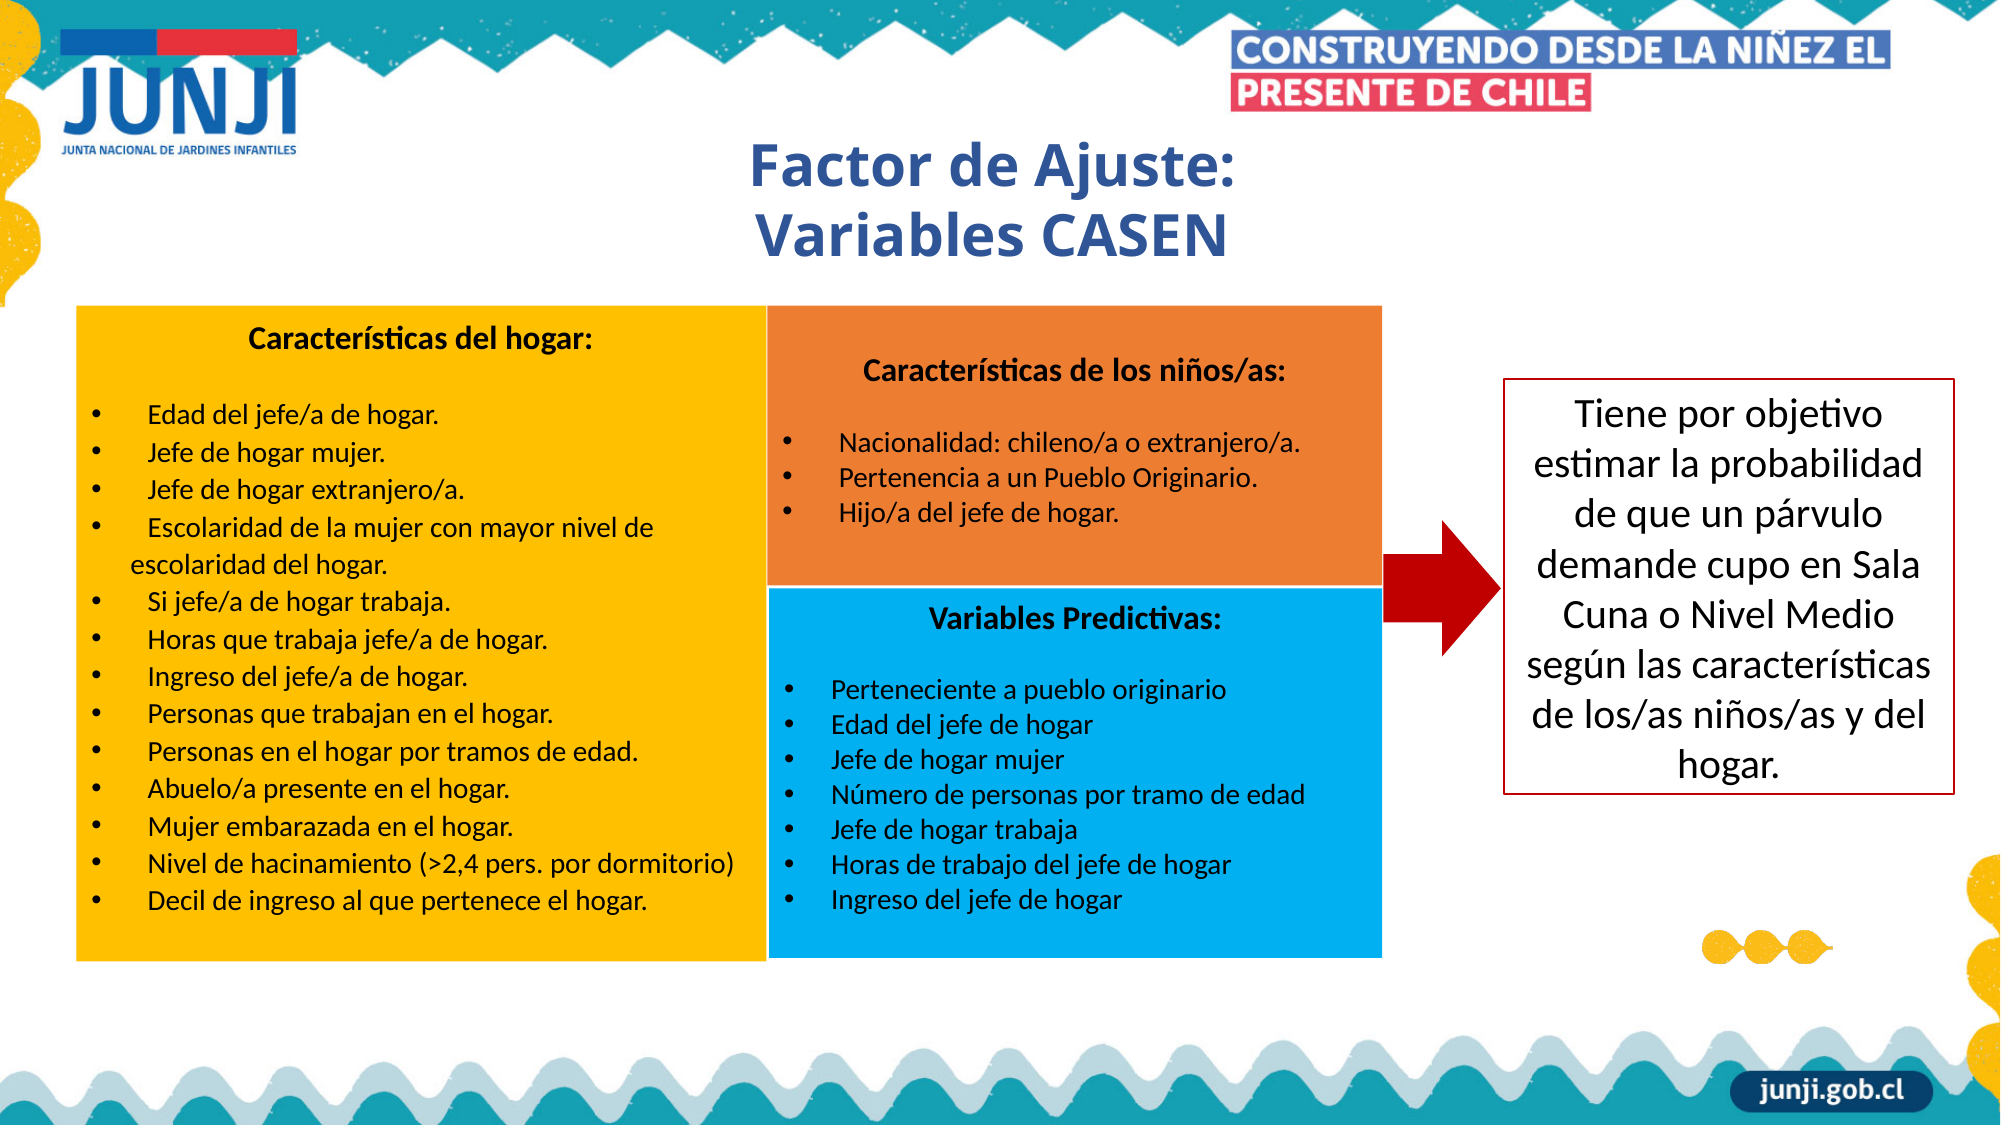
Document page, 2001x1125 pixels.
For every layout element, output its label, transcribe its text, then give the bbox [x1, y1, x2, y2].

picture [0, 0, 2001, 1125]
text_box Factor de Ajuste: Variables CASEN [334, 121, 1666, 276]
text_box Tiene por objetivo estimar la probabilidad de que un párvulo demande cupo en Sala Cuna o Nivel Medio según las características de los/as niños/as y del hogar.​ [1503, 378, 1954, 794]
text_box Características de los niños/as: Nacionalidad: chileno/a o extranjero/a. Pertenencia a un Pueblo Originario. Hijo/a del jefe de hogar. [767, 305, 1383, 586]
text_box [1382, 517, 1503, 660]
text_box Variables Predictivas: Perteneciente a pueblo originario Edad del jefe de hogar Jefe de hogar mujer Número de personas por tramo de edad Jefe de hogar trabaja Horas de trabajo del jefe de hogar Ingreso del jefe de hogar [769, 588, 1383, 958]
text_box Características del hogar: Edad del jefe/a de hogar. Jefe de hogar mujer. Jefe de hogar extranjero/a. Escolaridad de la mujer con mayor nivel de escolaridad del hogar. Si jefe/a de hogar trabaja. Horas que trabaja jefe/a de hogar. Ingreso del jefe/a de hogar. Personas que trabajan en el hogar. Personas en el hogar por tramos de edad. Abuelo/a presente en el hogar. Mujer embarazada en el hogar. Nivel de hacinamiento (>2,4 pers. por dormitorio) Decil de ingreso al que pertenece el hogar. [76, 305, 767, 962]
